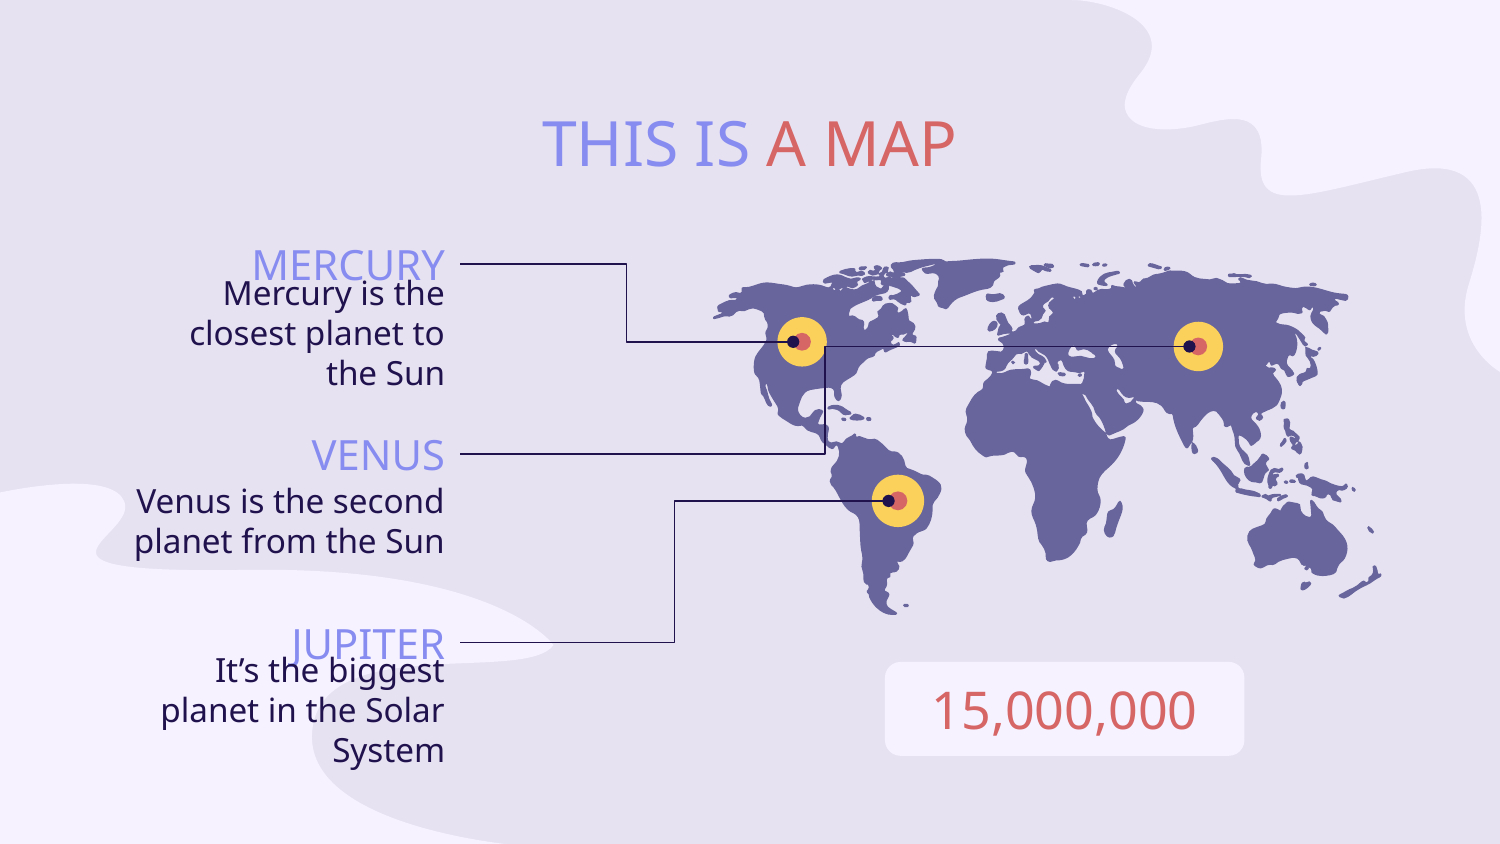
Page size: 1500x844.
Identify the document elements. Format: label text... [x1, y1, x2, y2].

text_box JUPITER [209, 622, 461, 663]
text_box Venus is the second planet from the Sun [118, 481, 461, 560]
text_box It’s the biggest planet in the Solar System [118, 669, 461, 748]
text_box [459, 346, 1190, 455]
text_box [459, 263, 794, 343]
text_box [459, 500, 889, 643]
title THIS IS A MAP [118, 88, 1382, 183]
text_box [1173, 321, 1224, 372]
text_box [798, 316, 828, 344]
text_box MERCURY [209, 243, 461, 285]
text_box 15,000,000 [884, 661, 1245, 756]
text_box VENUS [209, 433, 461, 475]
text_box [712, 258, 1383, 616]
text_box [871, 474, 925, 528]
text_box Mercury is the closest planet to the Sun [118, 293, 455, 372]
